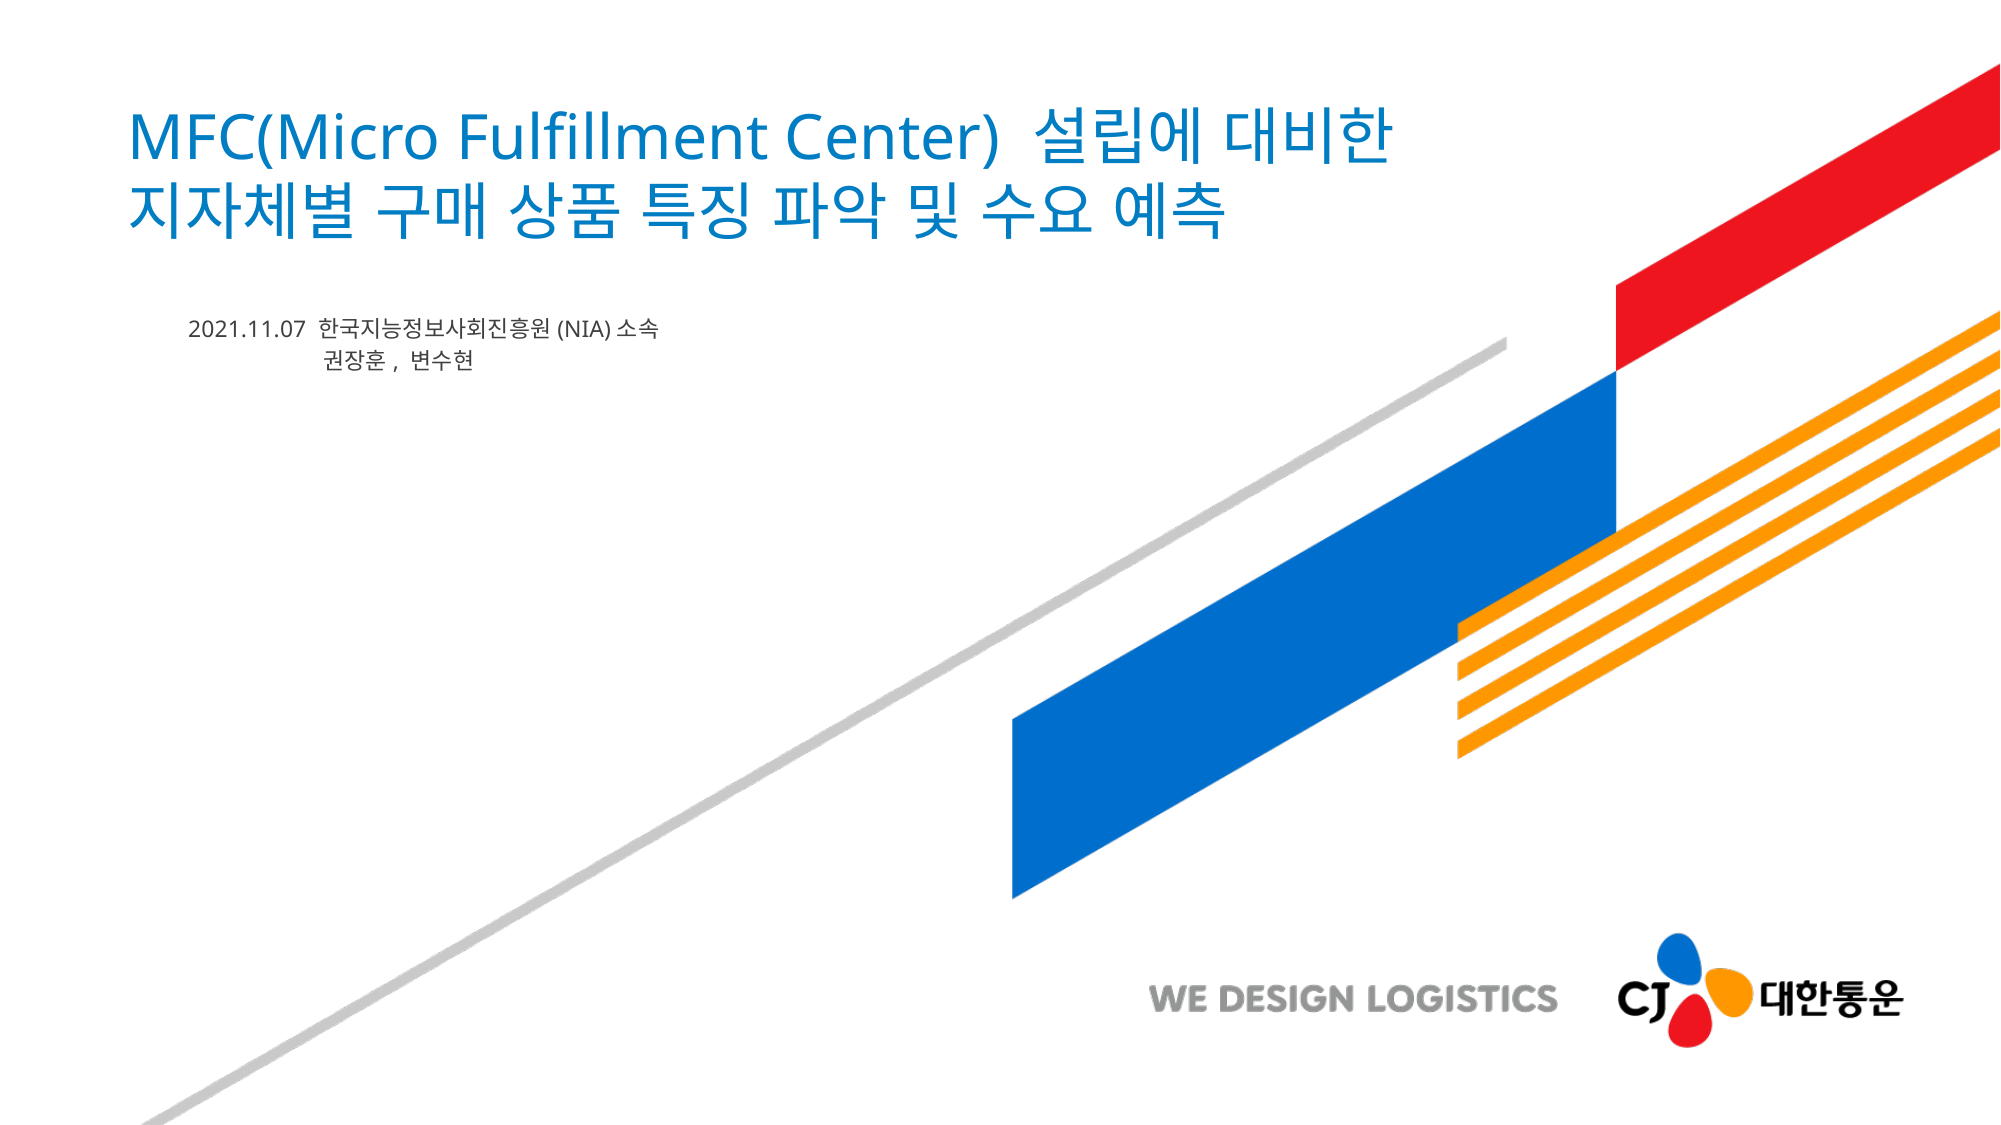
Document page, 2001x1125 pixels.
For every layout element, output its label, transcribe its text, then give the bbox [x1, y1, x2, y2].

title MFC(Micro Fulfillment Center) 설립에 대비한 지자체별 구매 상품 특징 파악 및 수요 예측 [113, 90, 1880, 189]
list 2021.11.07 한국지능정보사회진흥원(NIA)소속 권장훈, 변수현 [173, 314, 1051, 374]
picture [1, 1, 2001, 1125]
